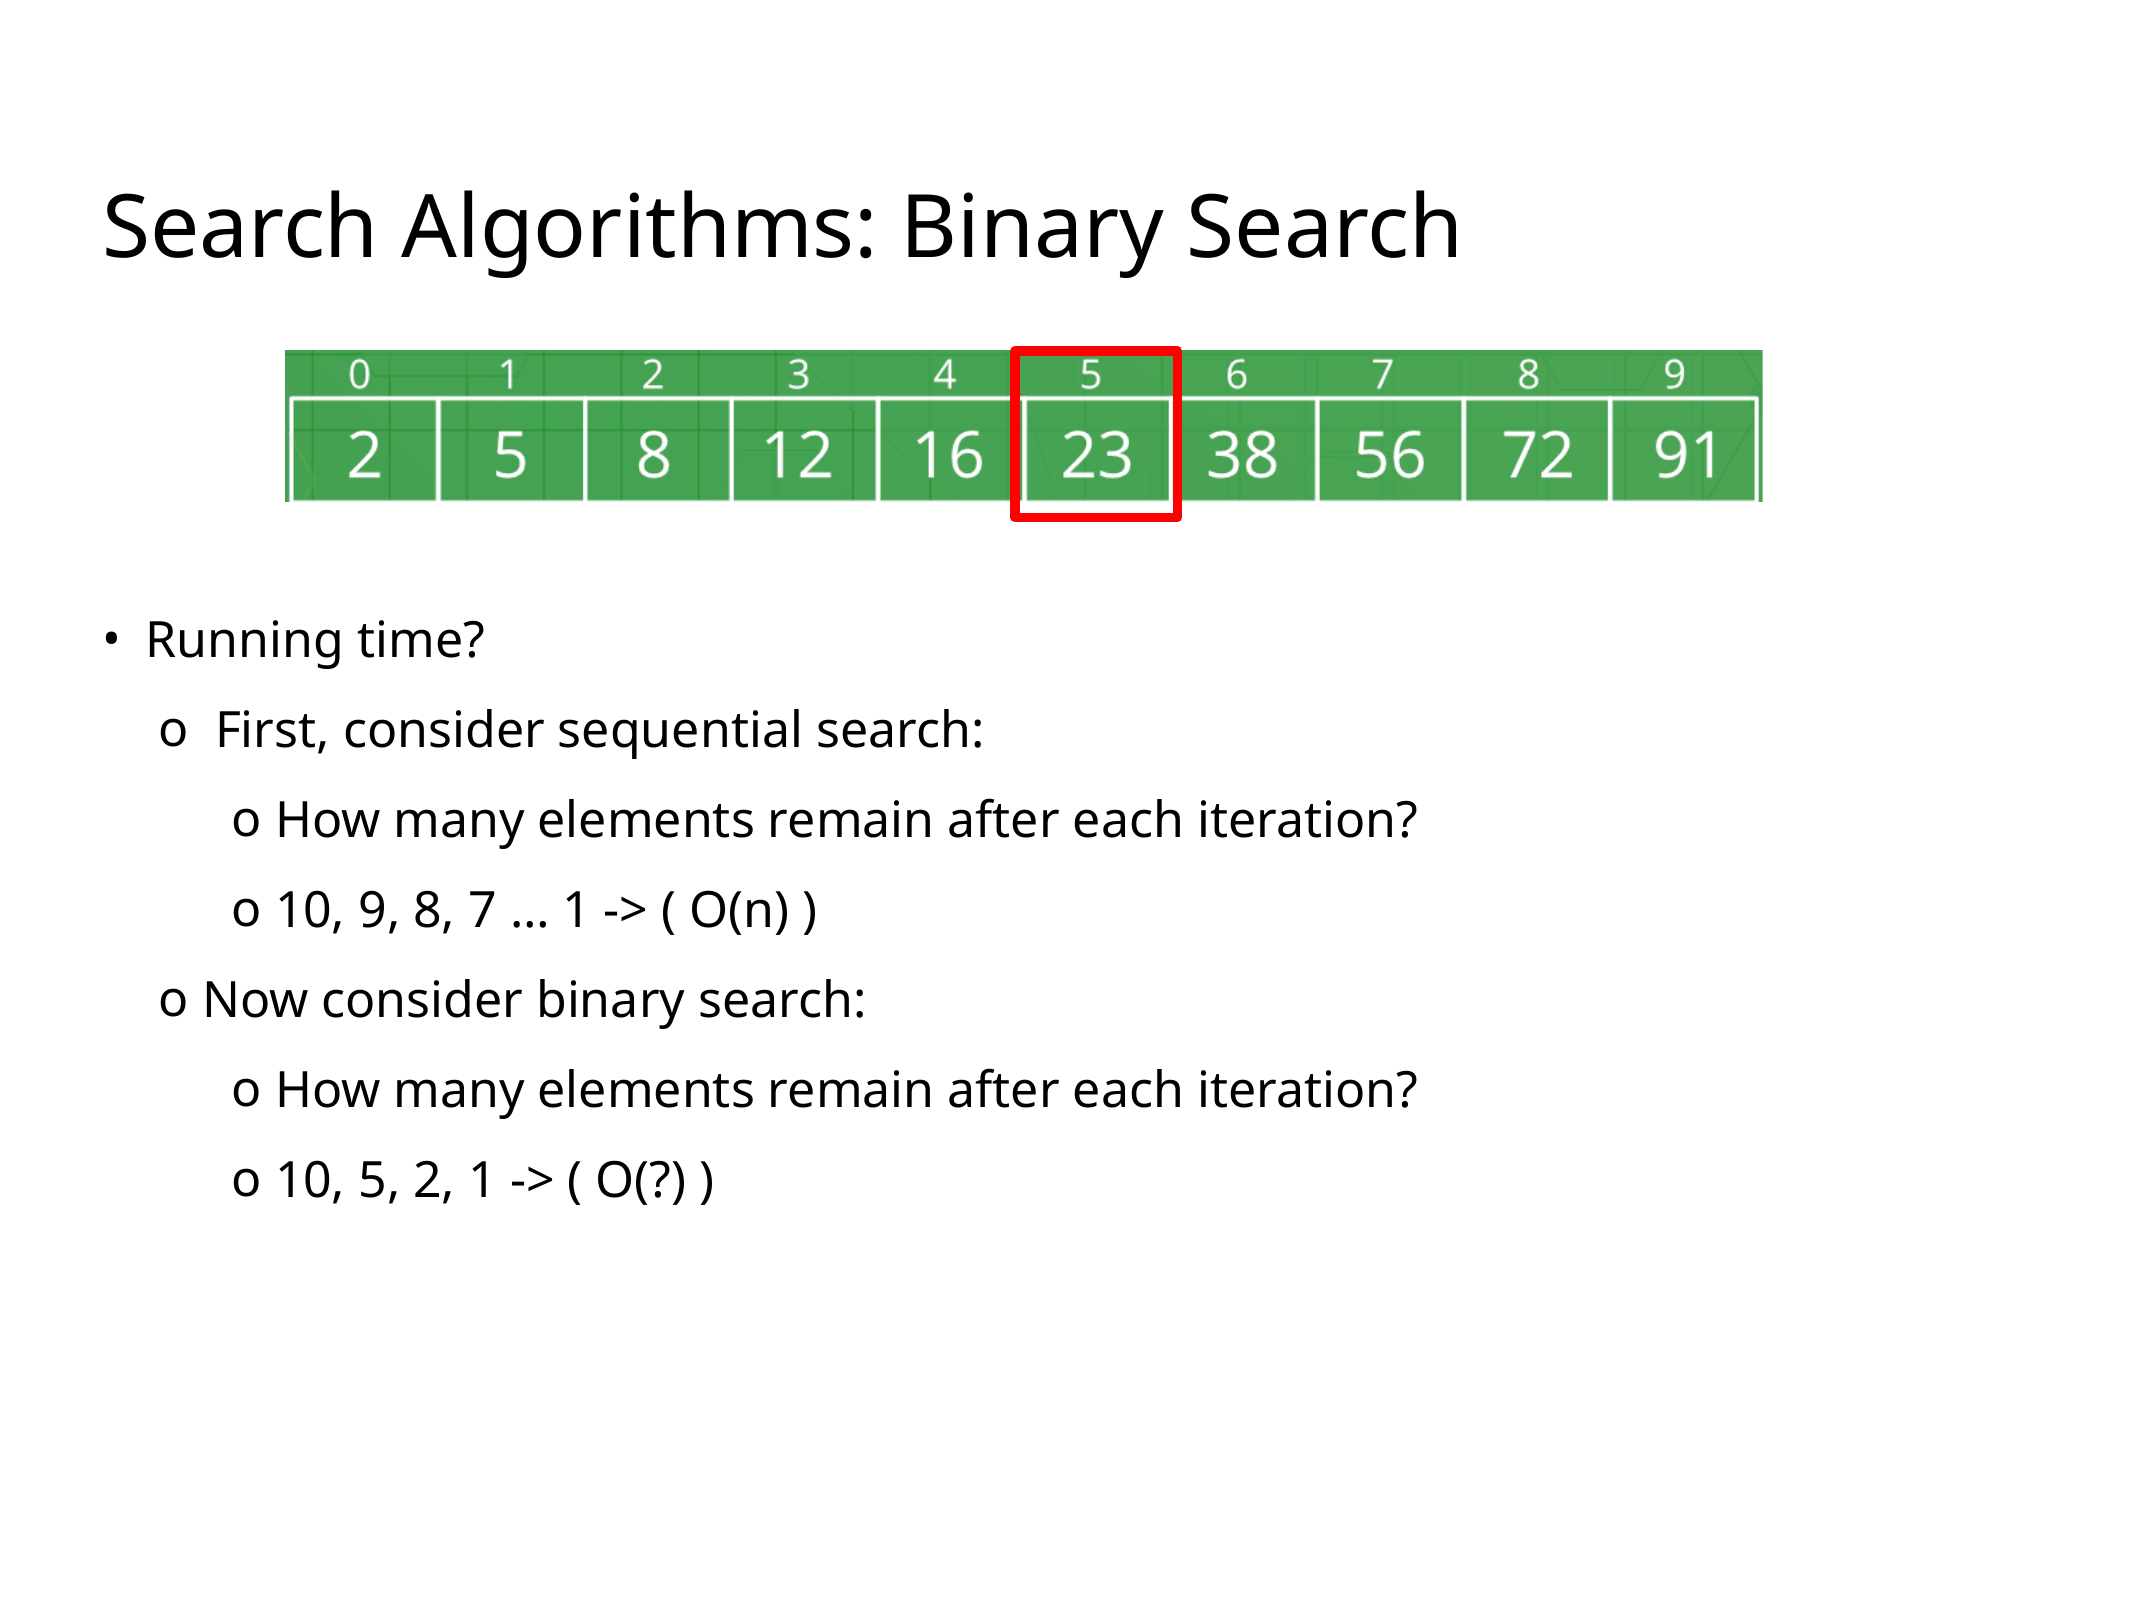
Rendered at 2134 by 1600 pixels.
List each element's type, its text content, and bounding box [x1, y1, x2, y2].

text_box [1013, 510, 1179, 520]
title Search Algorithms: Binary Search [93, 0, 2040, 284]
list Running time? First, consider sequential search: How many elements remain after each iteration? 10, 9, 8, 7 … 1 -> ( O(n) ) Now consider binary search: How many elements remain after each iteration? 10, 5, 2, 1 -> ( O(?) ) [93, 569, 1955, 1544]
picture [284, 350, 1763, 502]
